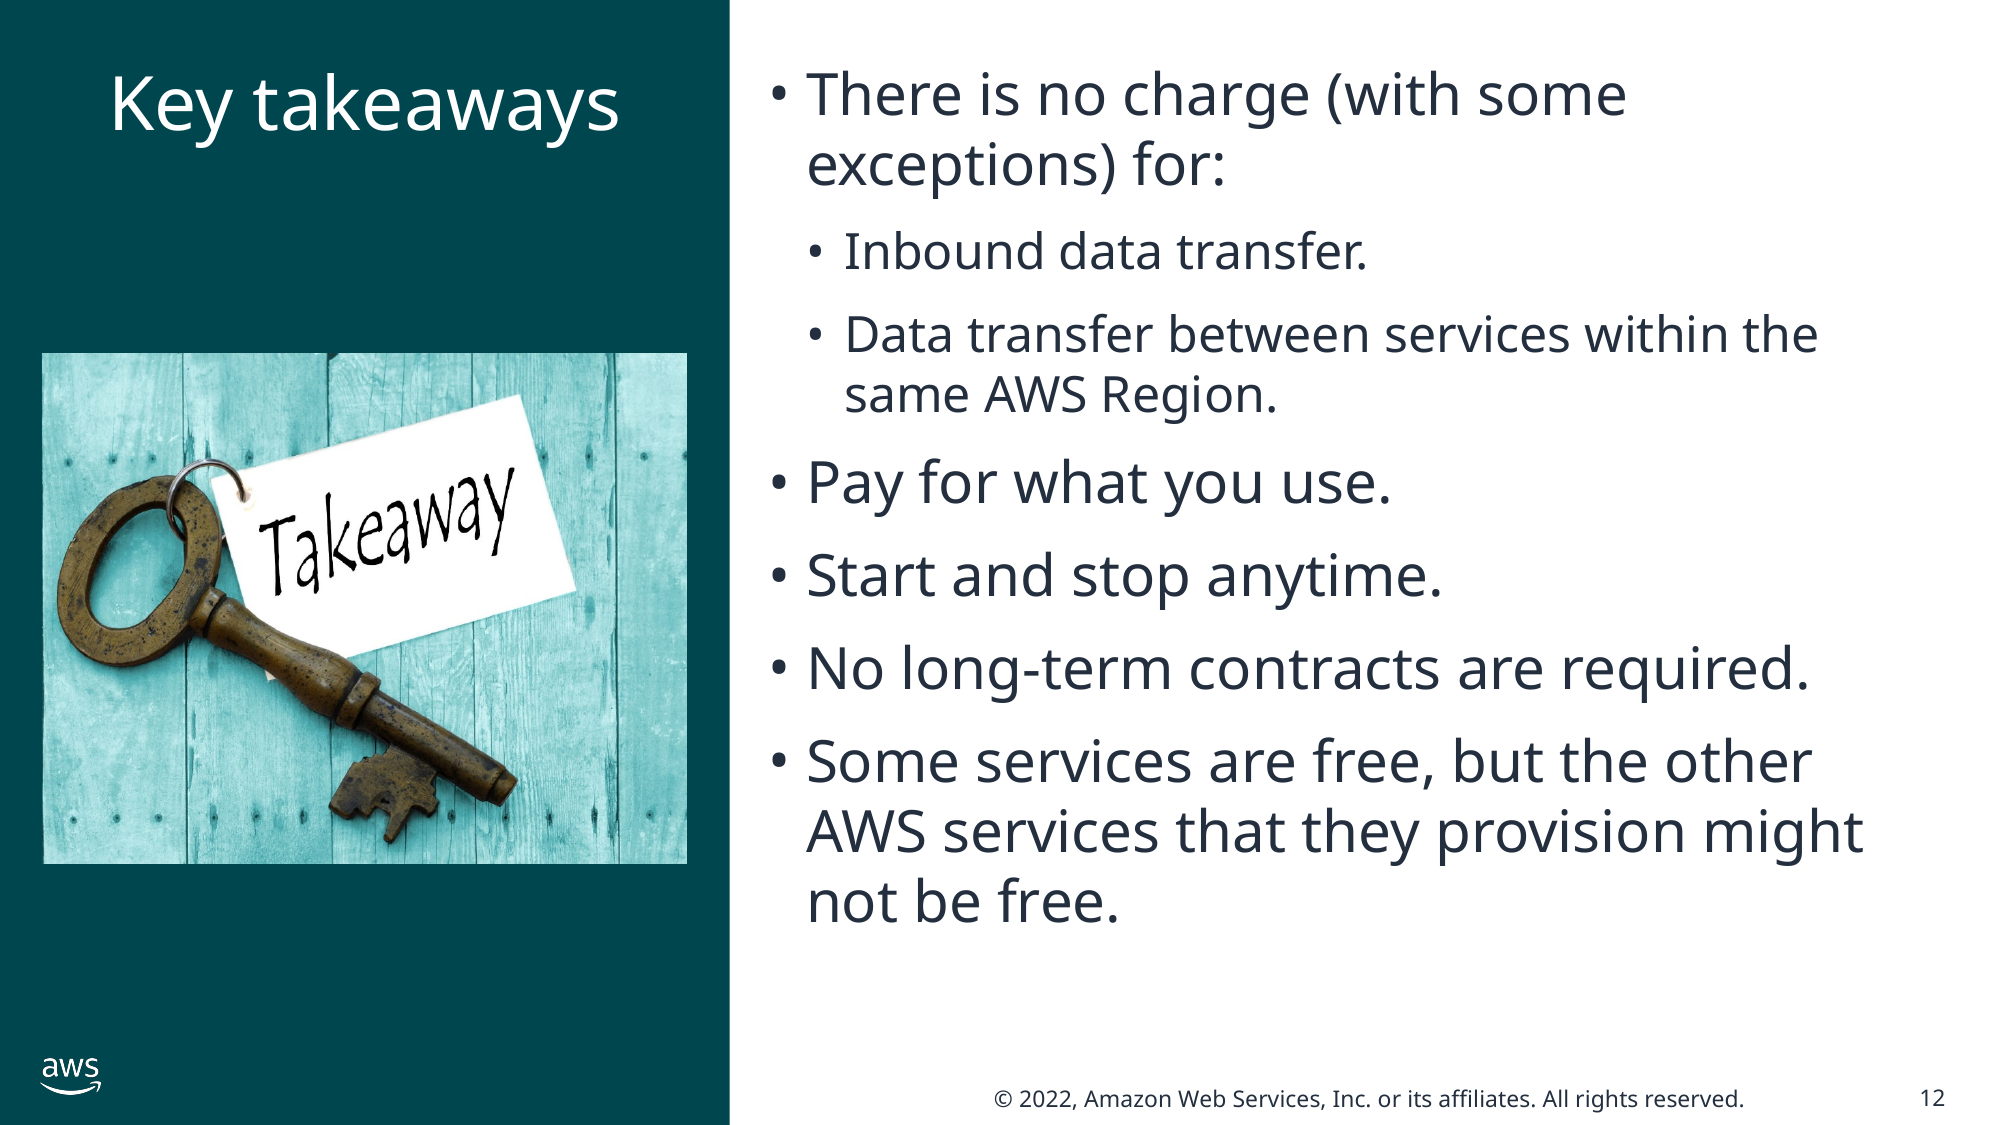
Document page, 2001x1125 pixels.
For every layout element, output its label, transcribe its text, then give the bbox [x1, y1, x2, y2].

picture [41, 353, 688, 864]
title Key takeaways [39, 47, 690, 355]
slide_number 12 [1881, 1077, 1961, 1121]
list There is no charge (with some exceptions) for: Inbound data transfer. Data transfer between services within the same AWS Region. Pay for what you use. Start and stop anytime. No long-term contracts are required. Some services are free, but the other AWS services that they provision might not be free. [753, 49, 1961, 1058]
picture [40, 1058, 101, 1095]
